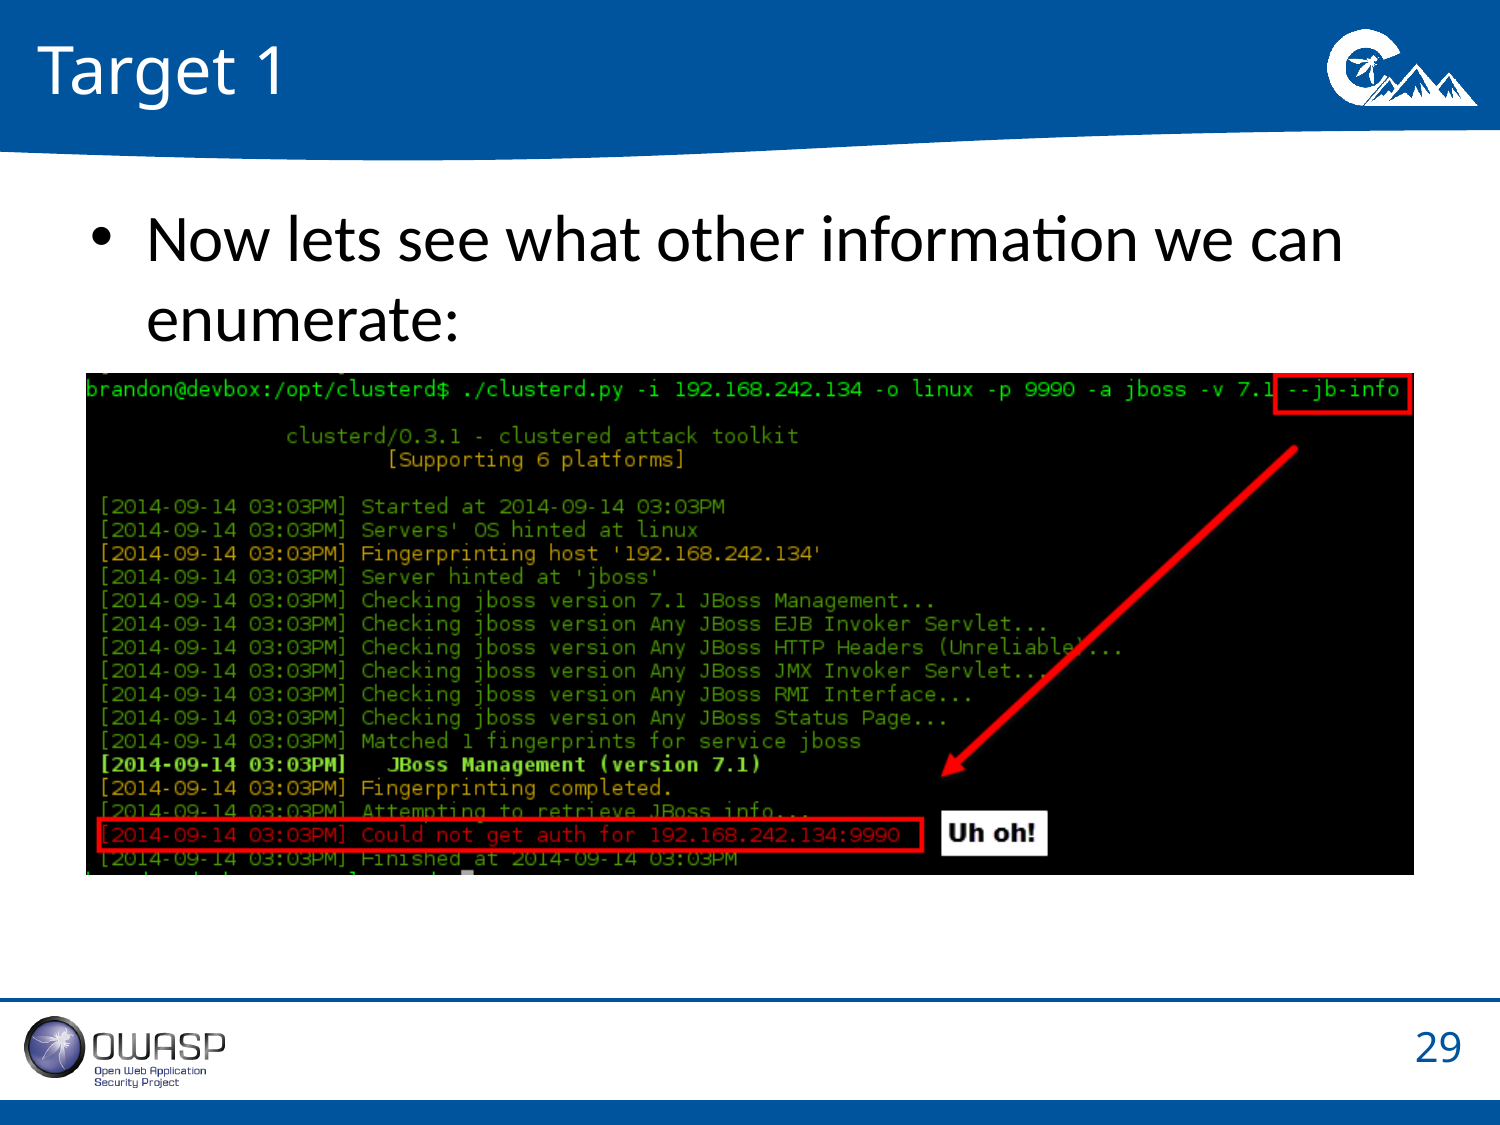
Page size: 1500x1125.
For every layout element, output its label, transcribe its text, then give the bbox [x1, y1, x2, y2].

picture [1327, 29, 1478, 106]
picture [24, 1016, 225, 1088]
list Now lets see what other information we can enumerate: [75, 187, 1438, 975]
title Target 1 [22, 22, 1298, 113]
picture [86, 373, 1414, 876]
